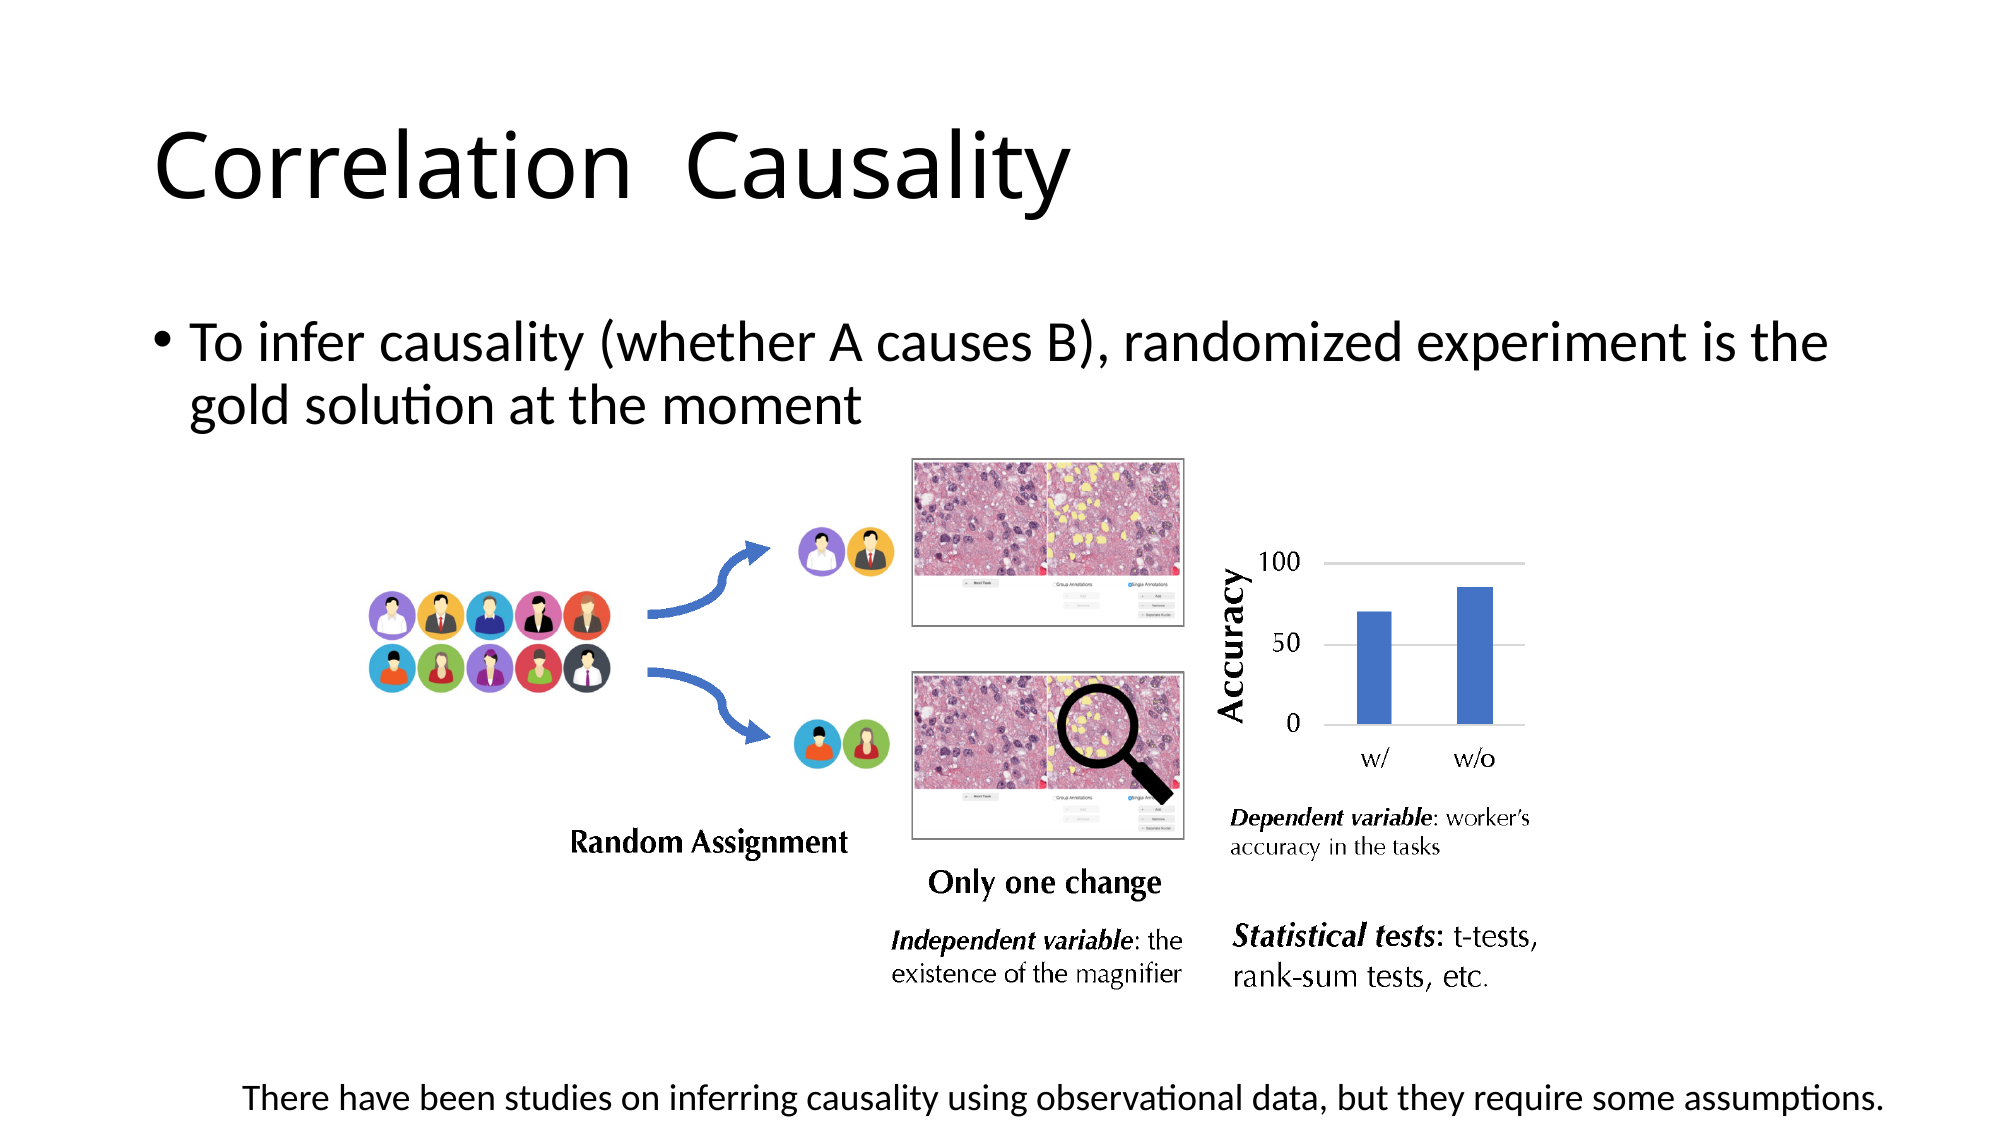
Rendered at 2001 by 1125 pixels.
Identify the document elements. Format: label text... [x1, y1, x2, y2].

list To infer causality (whether A causes B), randomized experiment is the gold solution at the moment [137, 303, 267, 1018]
text_box There have been studies on inferring causality using observational data, but they require some assumptions. [227, 1065, 1902, 1125]
list To infer causality (whether A causes B), randomized experiment is the gold solution at the moment [1549, 303, 1863, 1018]
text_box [267, 303, 1549, 1044]
